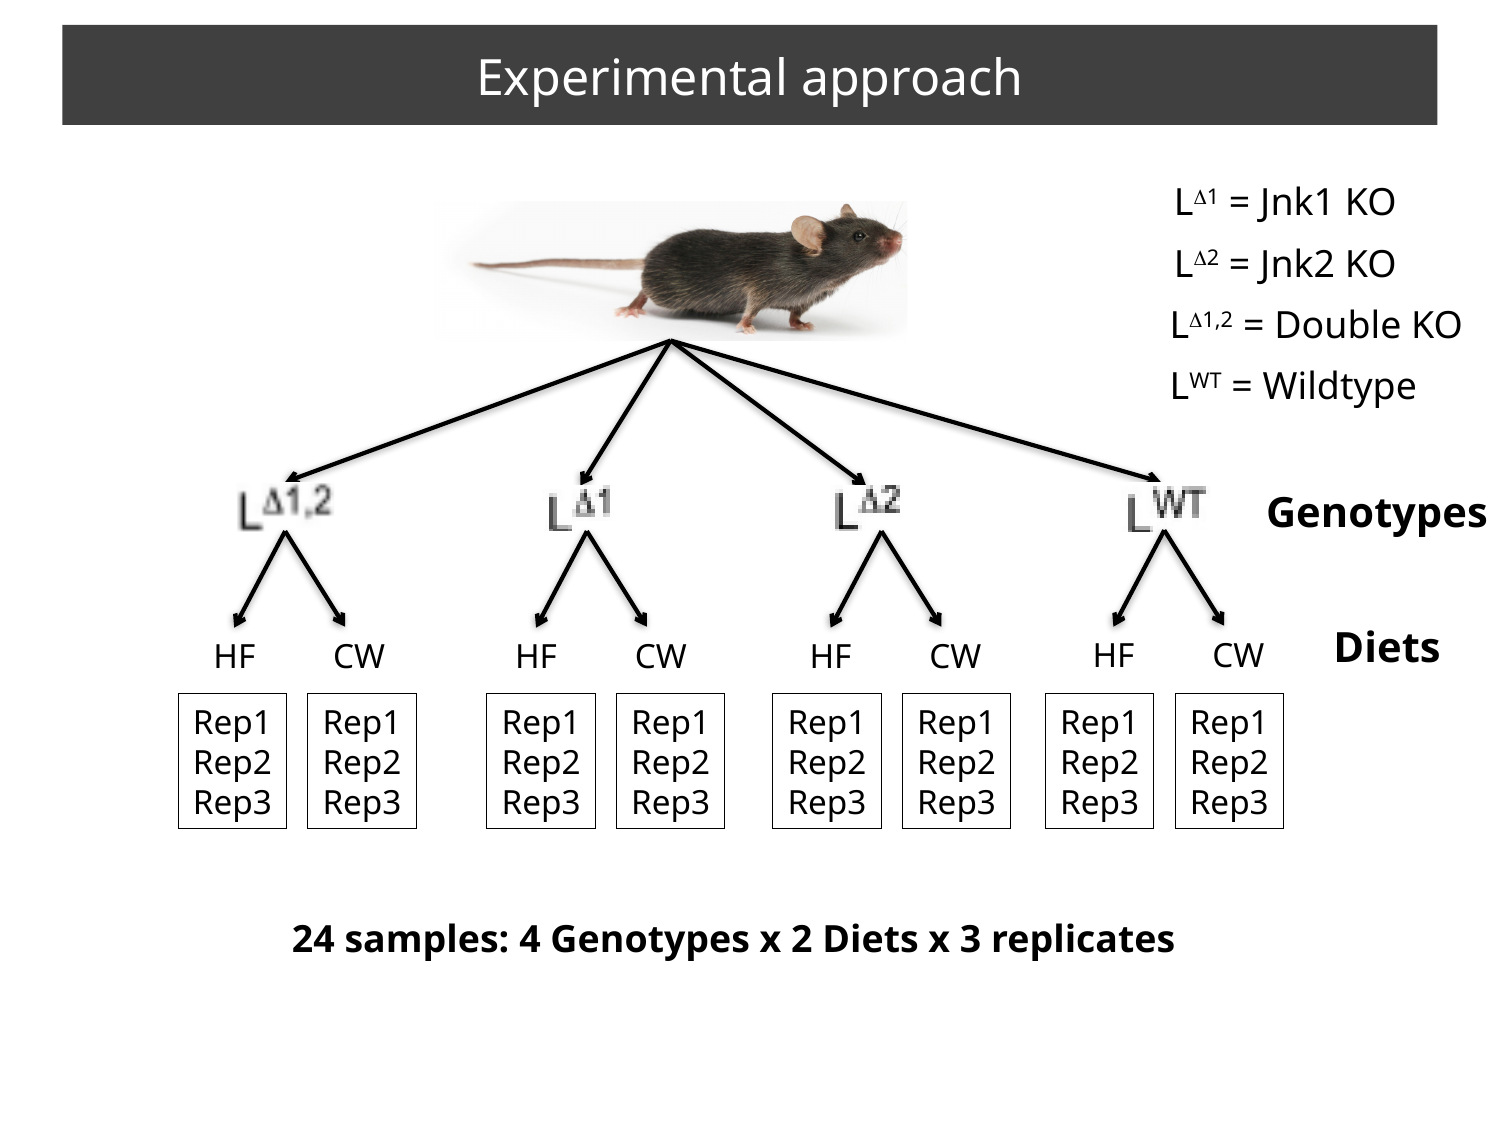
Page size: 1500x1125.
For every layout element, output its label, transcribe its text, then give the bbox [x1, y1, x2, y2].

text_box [233, 530, 283, 628]
text_box Rep1 Rep2 Rep3 [902, 693, 1011, 829]
text_box LWT = Wildtype [1166, 355, 1433, 415]
text_box HF [500, 627, 572, 683]
text_box Rep1 Rep2 Rep3 [772, 693, 882, 829]
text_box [586, 530, 647, 627]
text_box Rep1 Rep2 Rep3 [1175, 693, 1284, 829]
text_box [670, 340, 1162, 483]
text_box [830, 530, 880, 628]
text_box Rep1 Rep2 Rep3 [178, 693, 287, 829]
text_box CW [318, 627, 401, 683]
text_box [535, 530, 585, 628]
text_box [1113, 529, 1162, 627]
text_box HF [1077, 626, 1150, 682]
picture [827, 485, 905, 531]
text_box Rep1 Rep2 Rep3 [486, 693, 596, 829]
text_box LD1,2 = Double KO [1154, 293, 1479, 354]
text_box HF [198, 627, 270, 683]
picture [433, 200, 908, 340]
text_box CW [1197, 626, 1280, 682]
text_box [580, 340, 666, 486]
text_box Rep1 Rep2 Rep3 [1045, 693, 1154, 829]
text_box CW [914, 627, 997, 683]
text_box Rep1 Rep2 Rep3 [616, 693, 725, 829]
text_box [1164, 529, 1225, 626]
text_box LD2 = Jnk2 KO [1159, 232, 1412, 292]
text_box Rep1 Rep2 Rep3 [307, 693, 417, 829]
picture [1111, 481, 1211, 532]
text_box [881, 530, 942, 627]
text_box HF [794, 627, 867, 683]
text_box 24 samples: 4 Genotypes x 2 Diets x 3 replicates [277, 907, 1192, 967]
text_box CW [620, 627, 702, 683]
text_box LD1 = Jnk1 KO [1159, 170, 1412, 231]
title Experimental approach [62, 24, 1438, 126]
picture [542, 485, 619, 530]
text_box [284, 340, 578, 483]
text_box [284, 530, 346, 627]
text_box Genotypes [1251, 478, 1500, 544]
picture [235, 481, 335, 530]
text_box Diets [1318, 613, 1456, 679]
